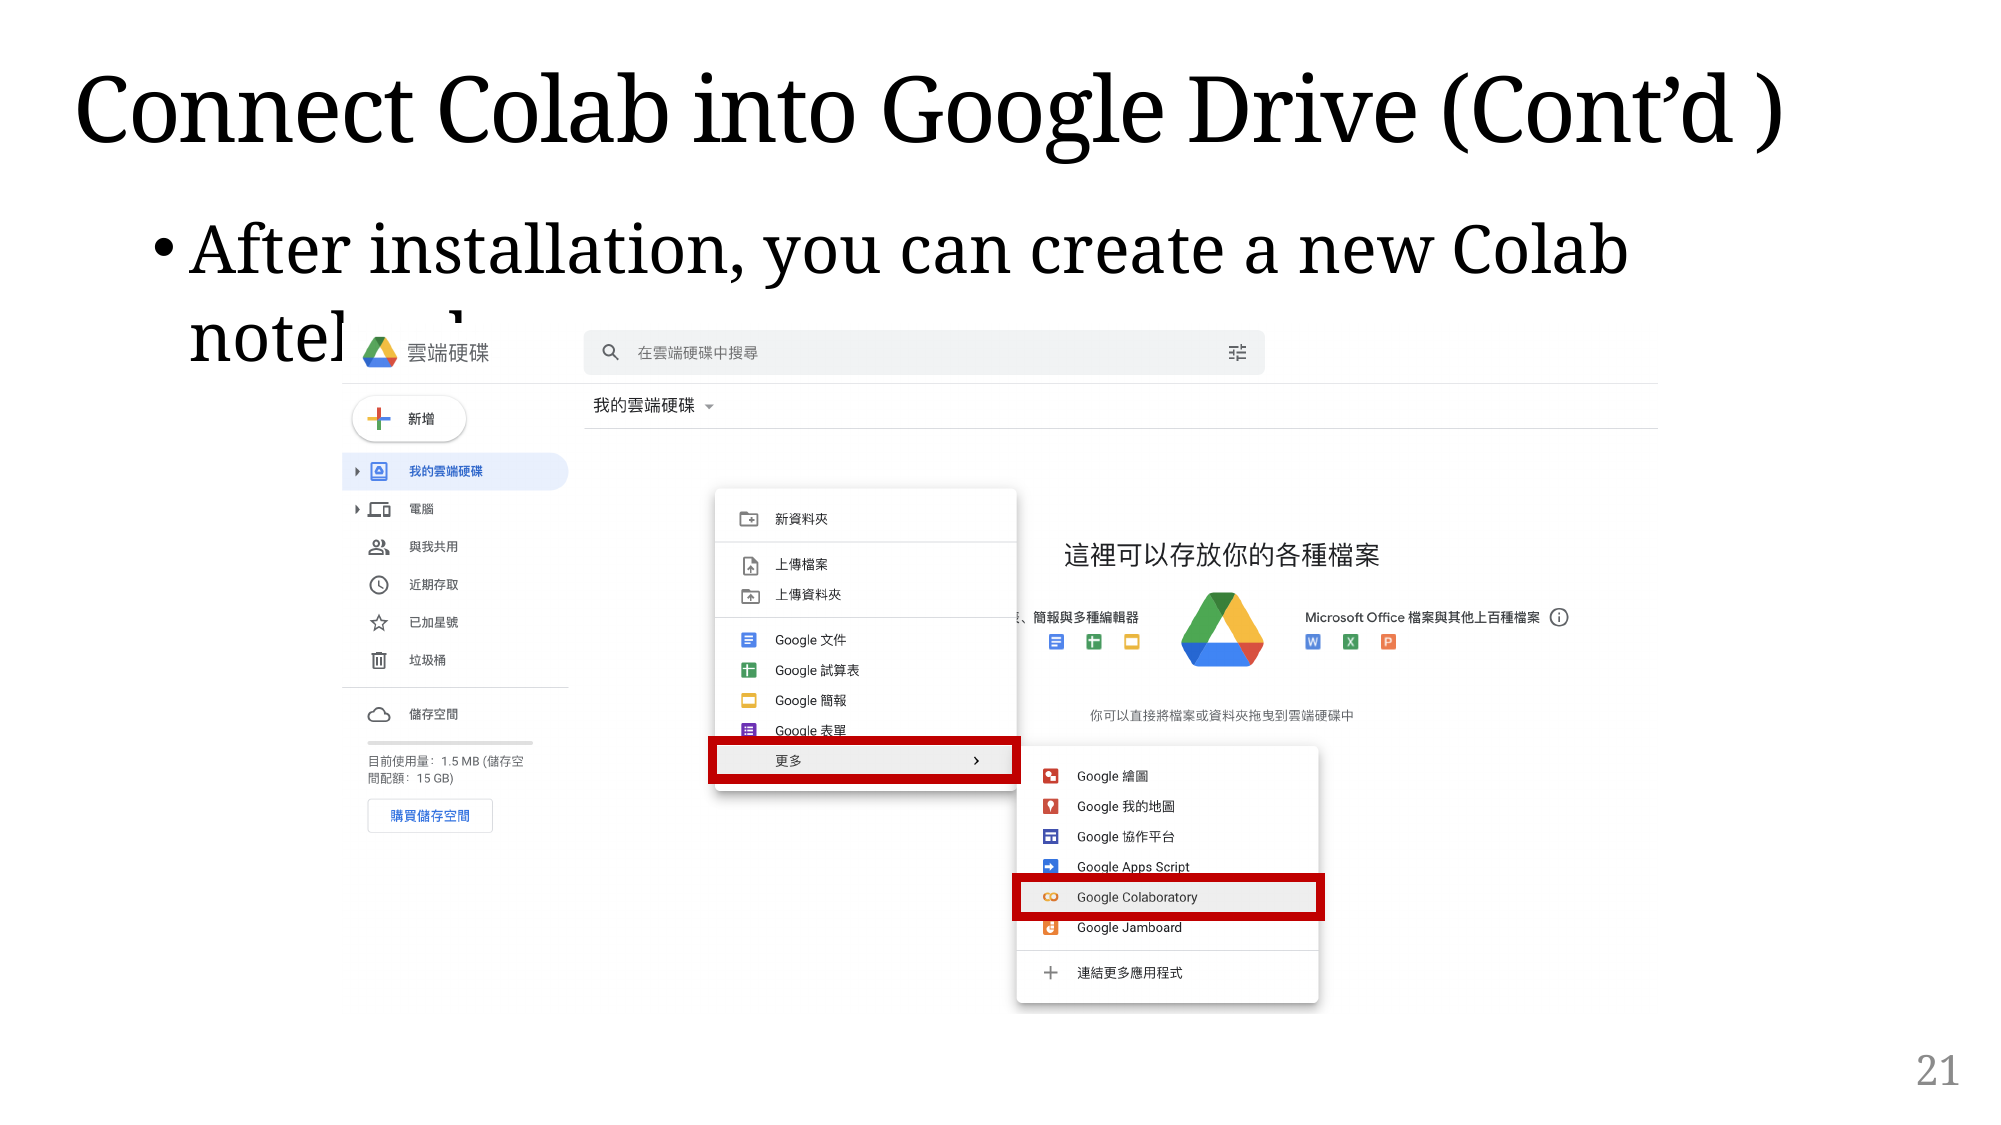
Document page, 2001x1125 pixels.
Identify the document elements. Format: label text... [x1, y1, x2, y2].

title Connect Colab into Google Drive (Cont’d ) [58, 34, 1942, 191]
picture [342, 323, 1658, 1014]
list After installation, you can create a new Colab notebook. [137, 191, 1863, 1014]
slide_number 21 [1791, 1042, 1977, 1103]
